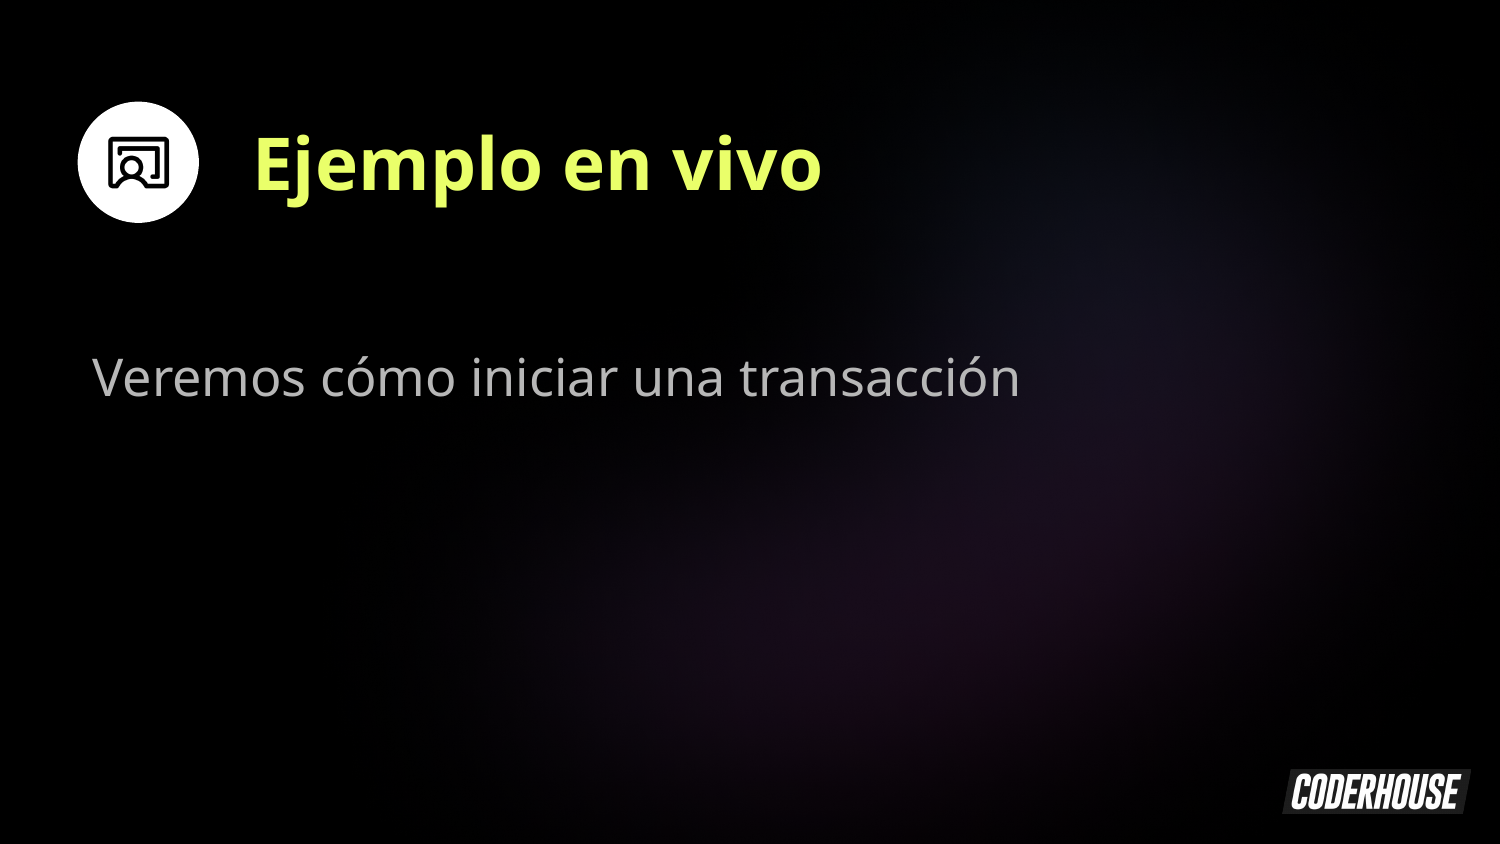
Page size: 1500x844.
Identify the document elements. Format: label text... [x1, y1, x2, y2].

text_box Veremos cómo iniciar una transacción [77, 266, 1254, 485]
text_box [77, 101, 200, 224]
text_box Ejemplo en vivo [237, 112, 1414, 222]
picture [0, 0, 1500, 844]
